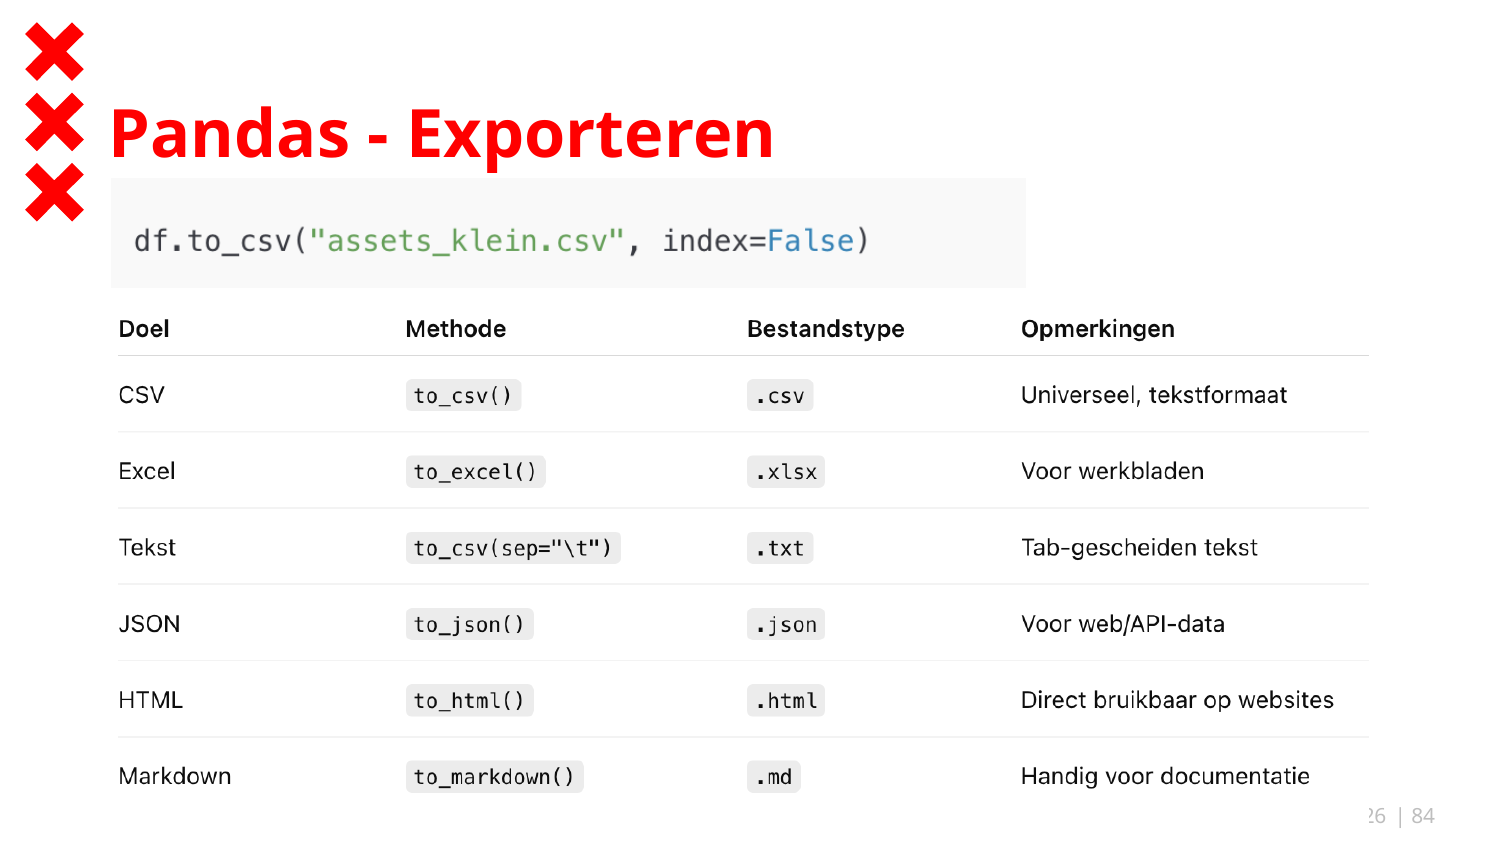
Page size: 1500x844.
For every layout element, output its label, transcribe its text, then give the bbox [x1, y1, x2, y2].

picture [111, 178, 1027, 288]
title Pandas - Exporteren [108, 91, 1438, 251]
picture [92, 305, 1369, 844]
slide_number | 84 [1394, 802, 1442, 833]
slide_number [1374, 802, 1387, 833]
